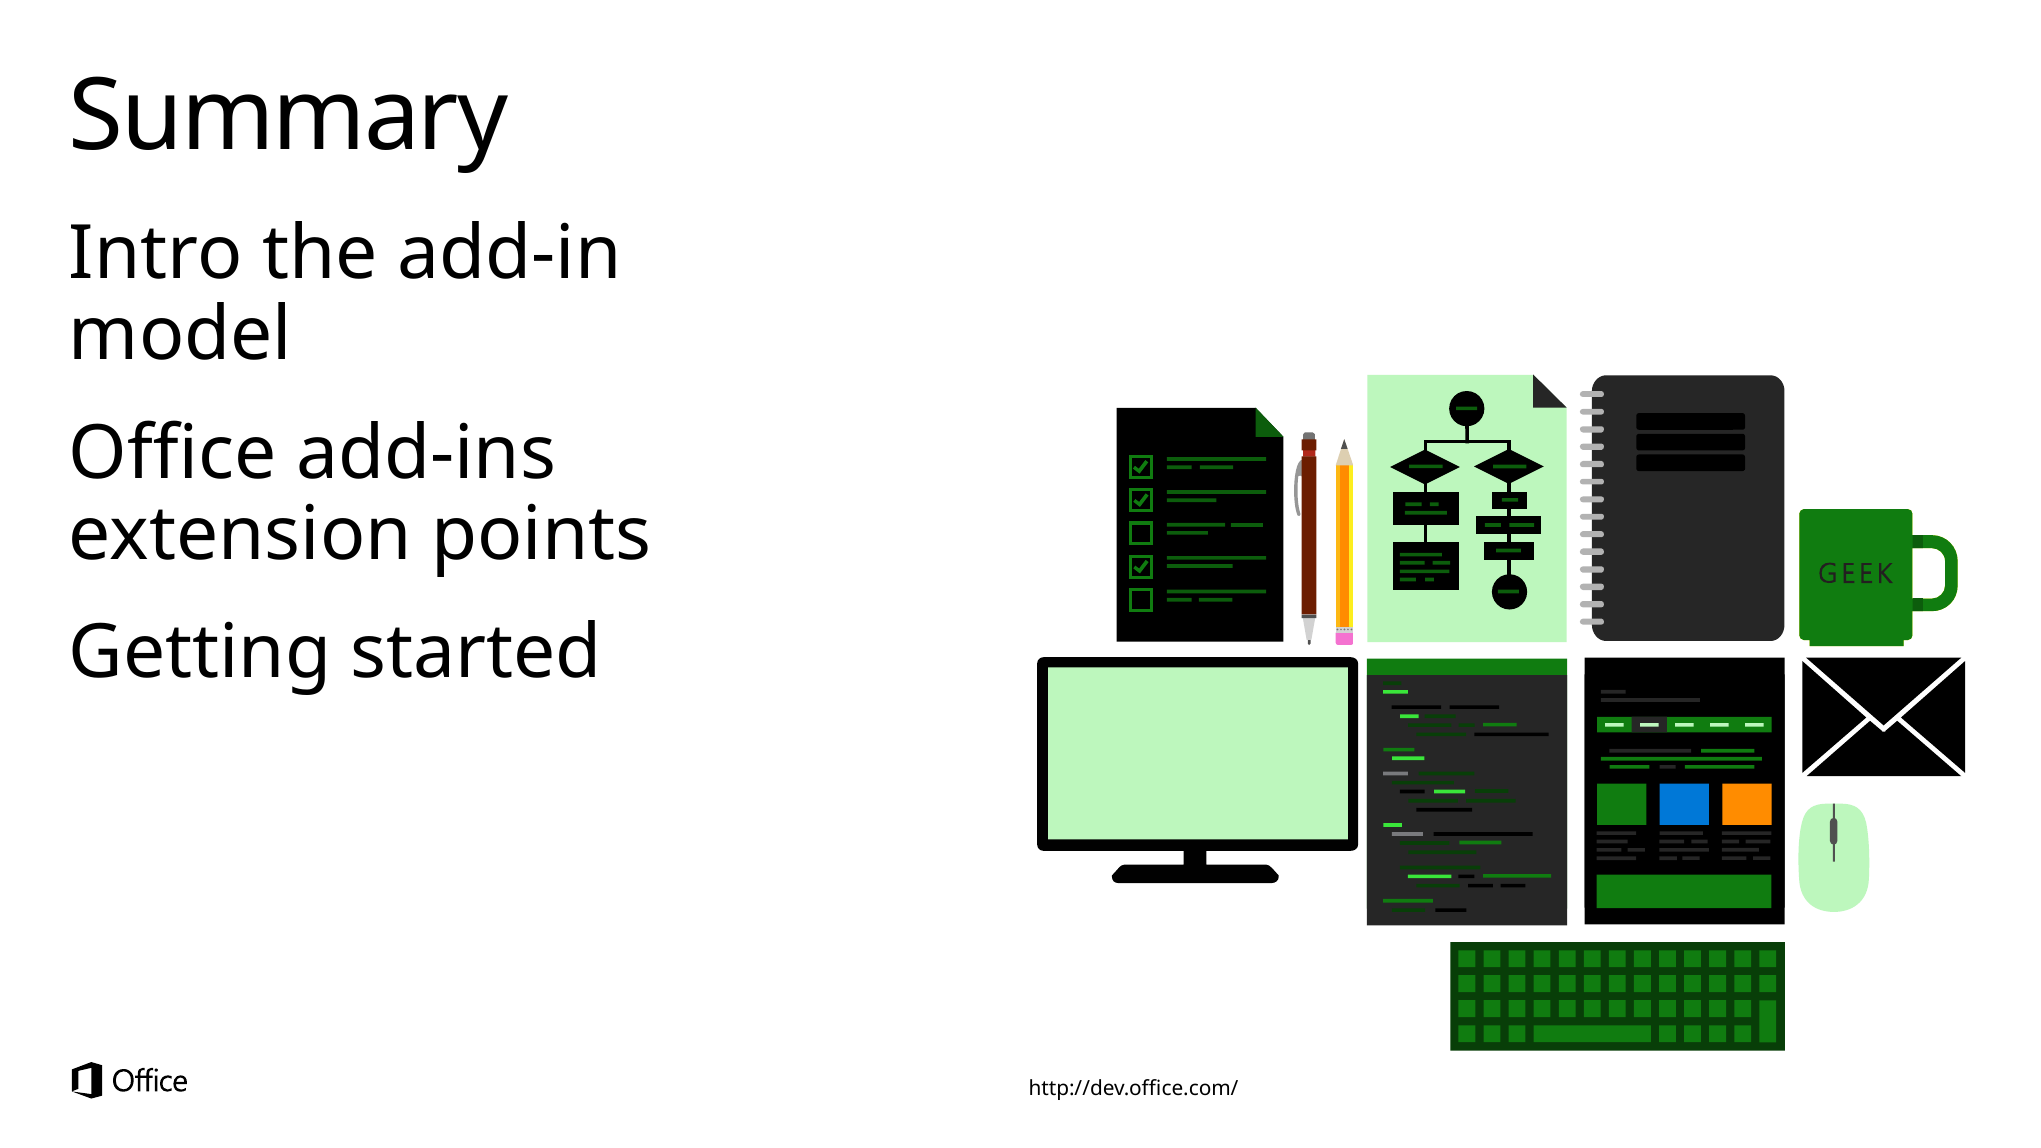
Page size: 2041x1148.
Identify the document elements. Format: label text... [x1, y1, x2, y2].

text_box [1036, 374, 1966, 1051]
list Intro the add-in model Office add-ins extension points Getting started [45, 198, 842, 633]
title Summary [45, 48, 1996, 199]
